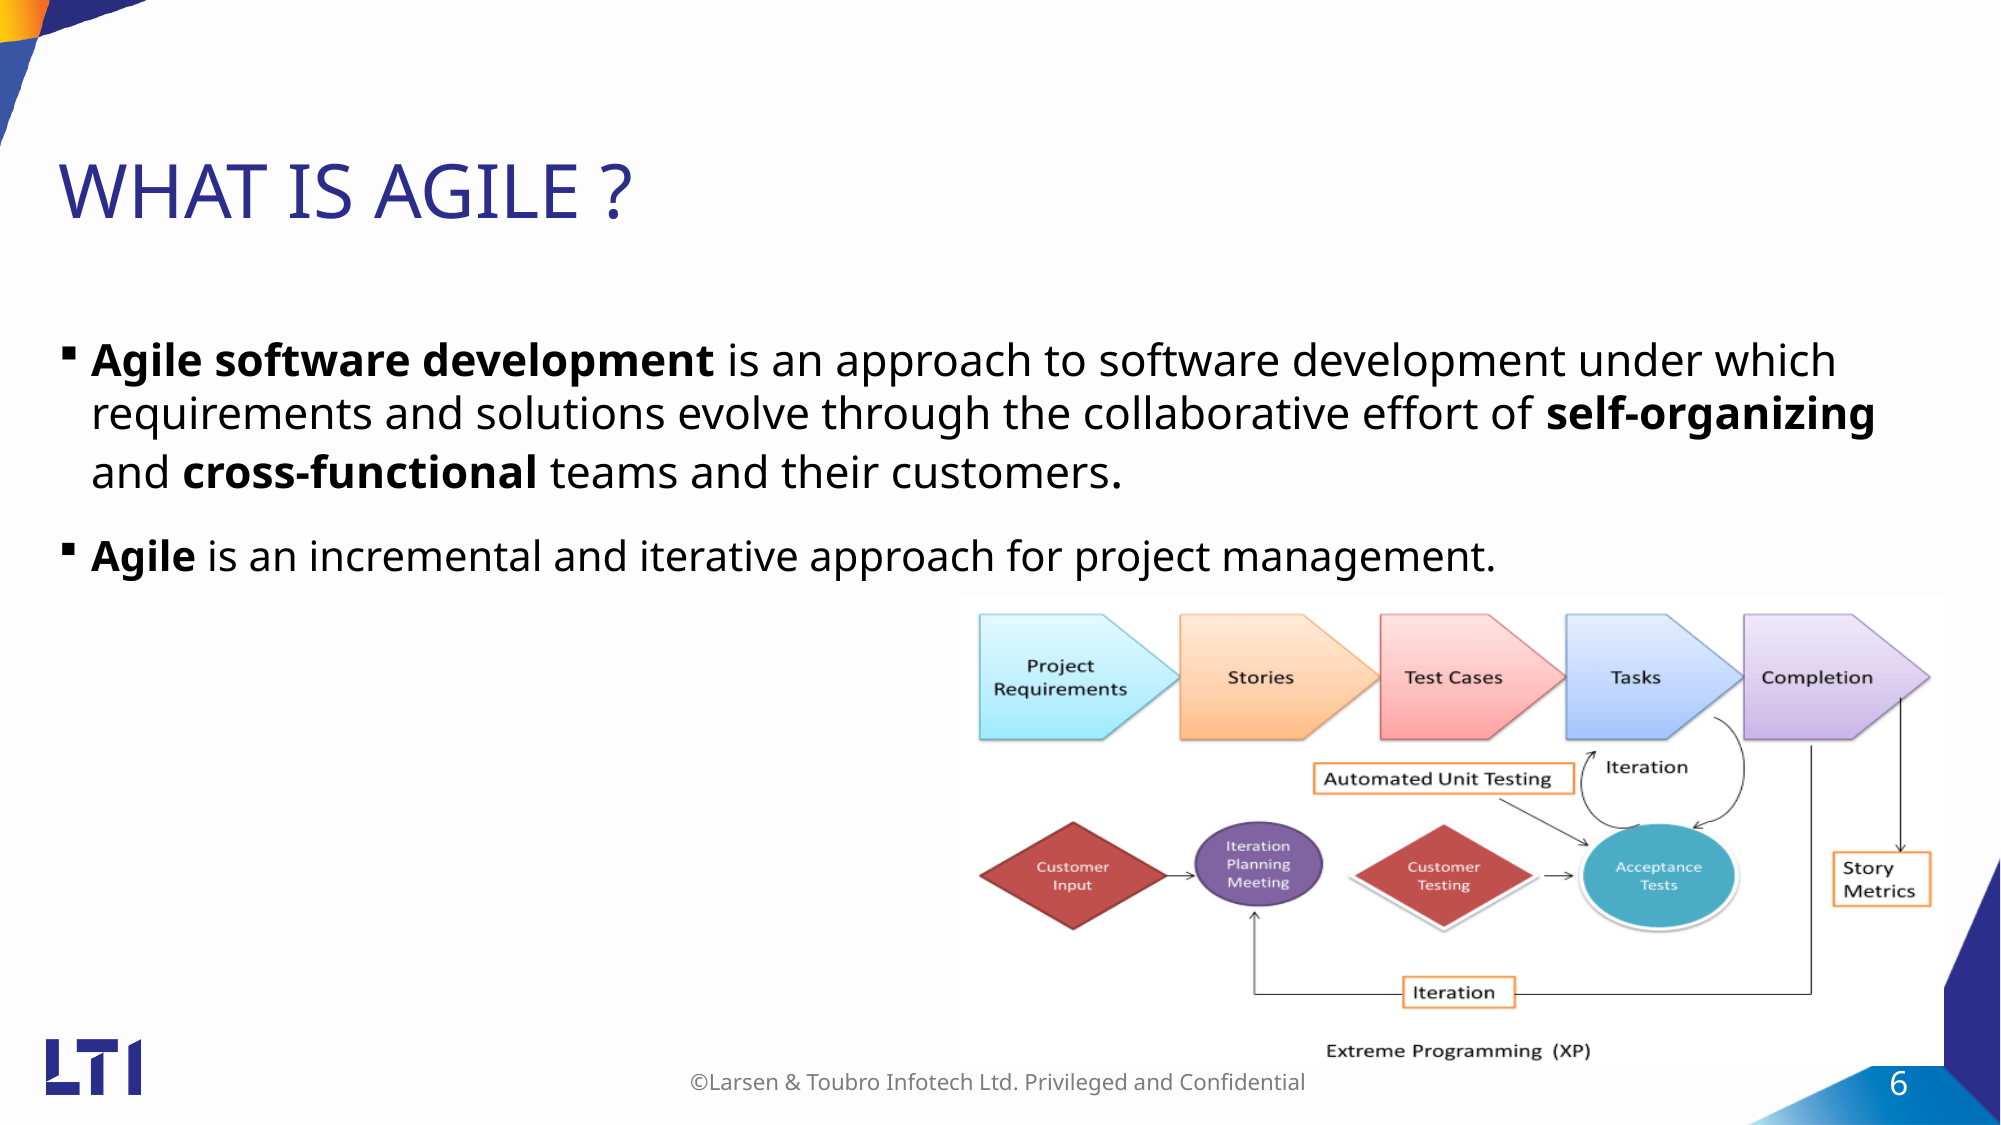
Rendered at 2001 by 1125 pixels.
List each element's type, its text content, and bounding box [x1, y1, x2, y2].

list Agile software development is an approach to software development under which requirements and solutions evolve through the collaborative effort of self-organizing and cross-functional teams and their customers. Agile is an incremental and iterative approach for project management. [59, 234, 1944, 1050]
title WHAT IS AGILE ? [58, 143, 1815, 236]
picture [46, 1039, 141, 1095]
picture [0, 0, 146, 147]
picture [959, 597, 2001, 1125]
